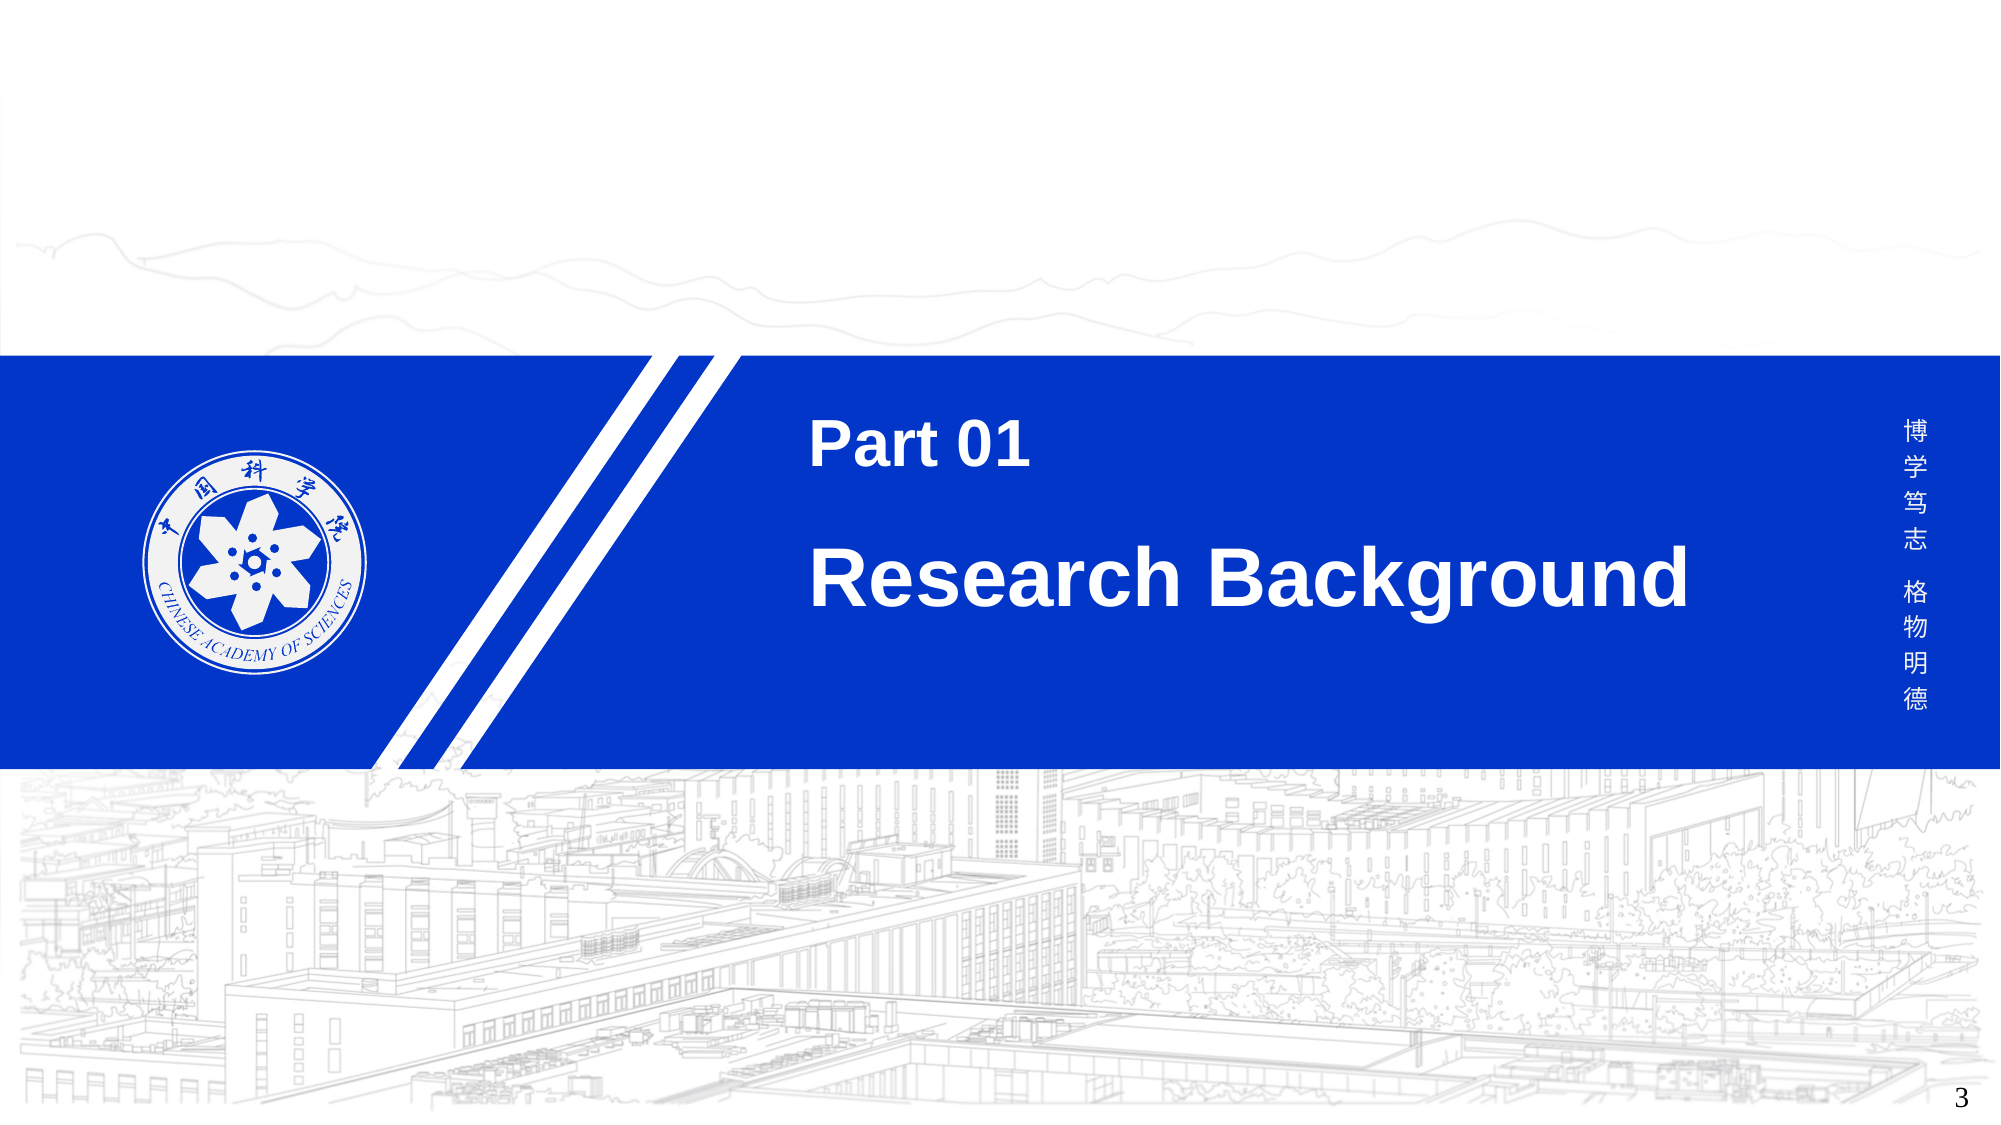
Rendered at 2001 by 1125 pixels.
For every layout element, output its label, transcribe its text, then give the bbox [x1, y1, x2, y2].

text_box 3 [1939, 1071, 1985, 1122]
list Part 01 [794, 401, 1199, 500]
list Research Background [794, 527, 1741, 626]
